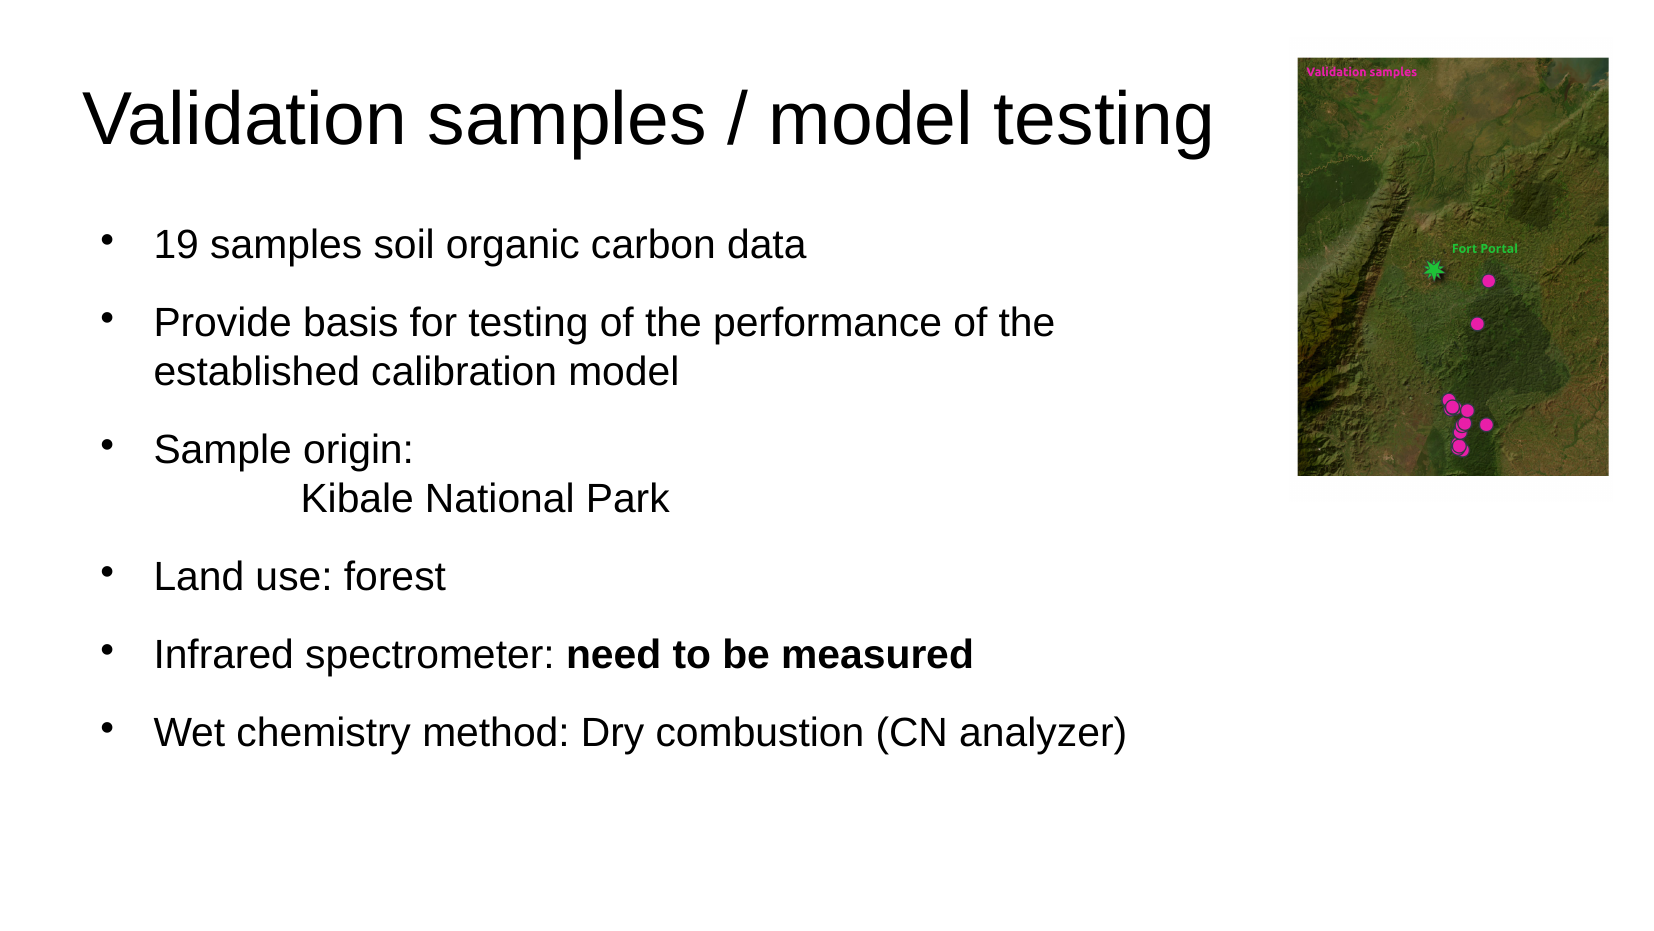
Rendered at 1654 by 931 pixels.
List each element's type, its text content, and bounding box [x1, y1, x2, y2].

picture [1289, 37, 1613, 502]
text_box 19 samples soil organic carbon data Provide basis for testing of the performance of the established calibration model Sample origin: Kibale National Park Land use: forest Infrared spectrometer: need to be measured Wet chemistry method: Dry combustion (CN analyzer) [82, 217, 1571, 757]
text_box Validation samples / model testing [82, 37, 1287, 193]
